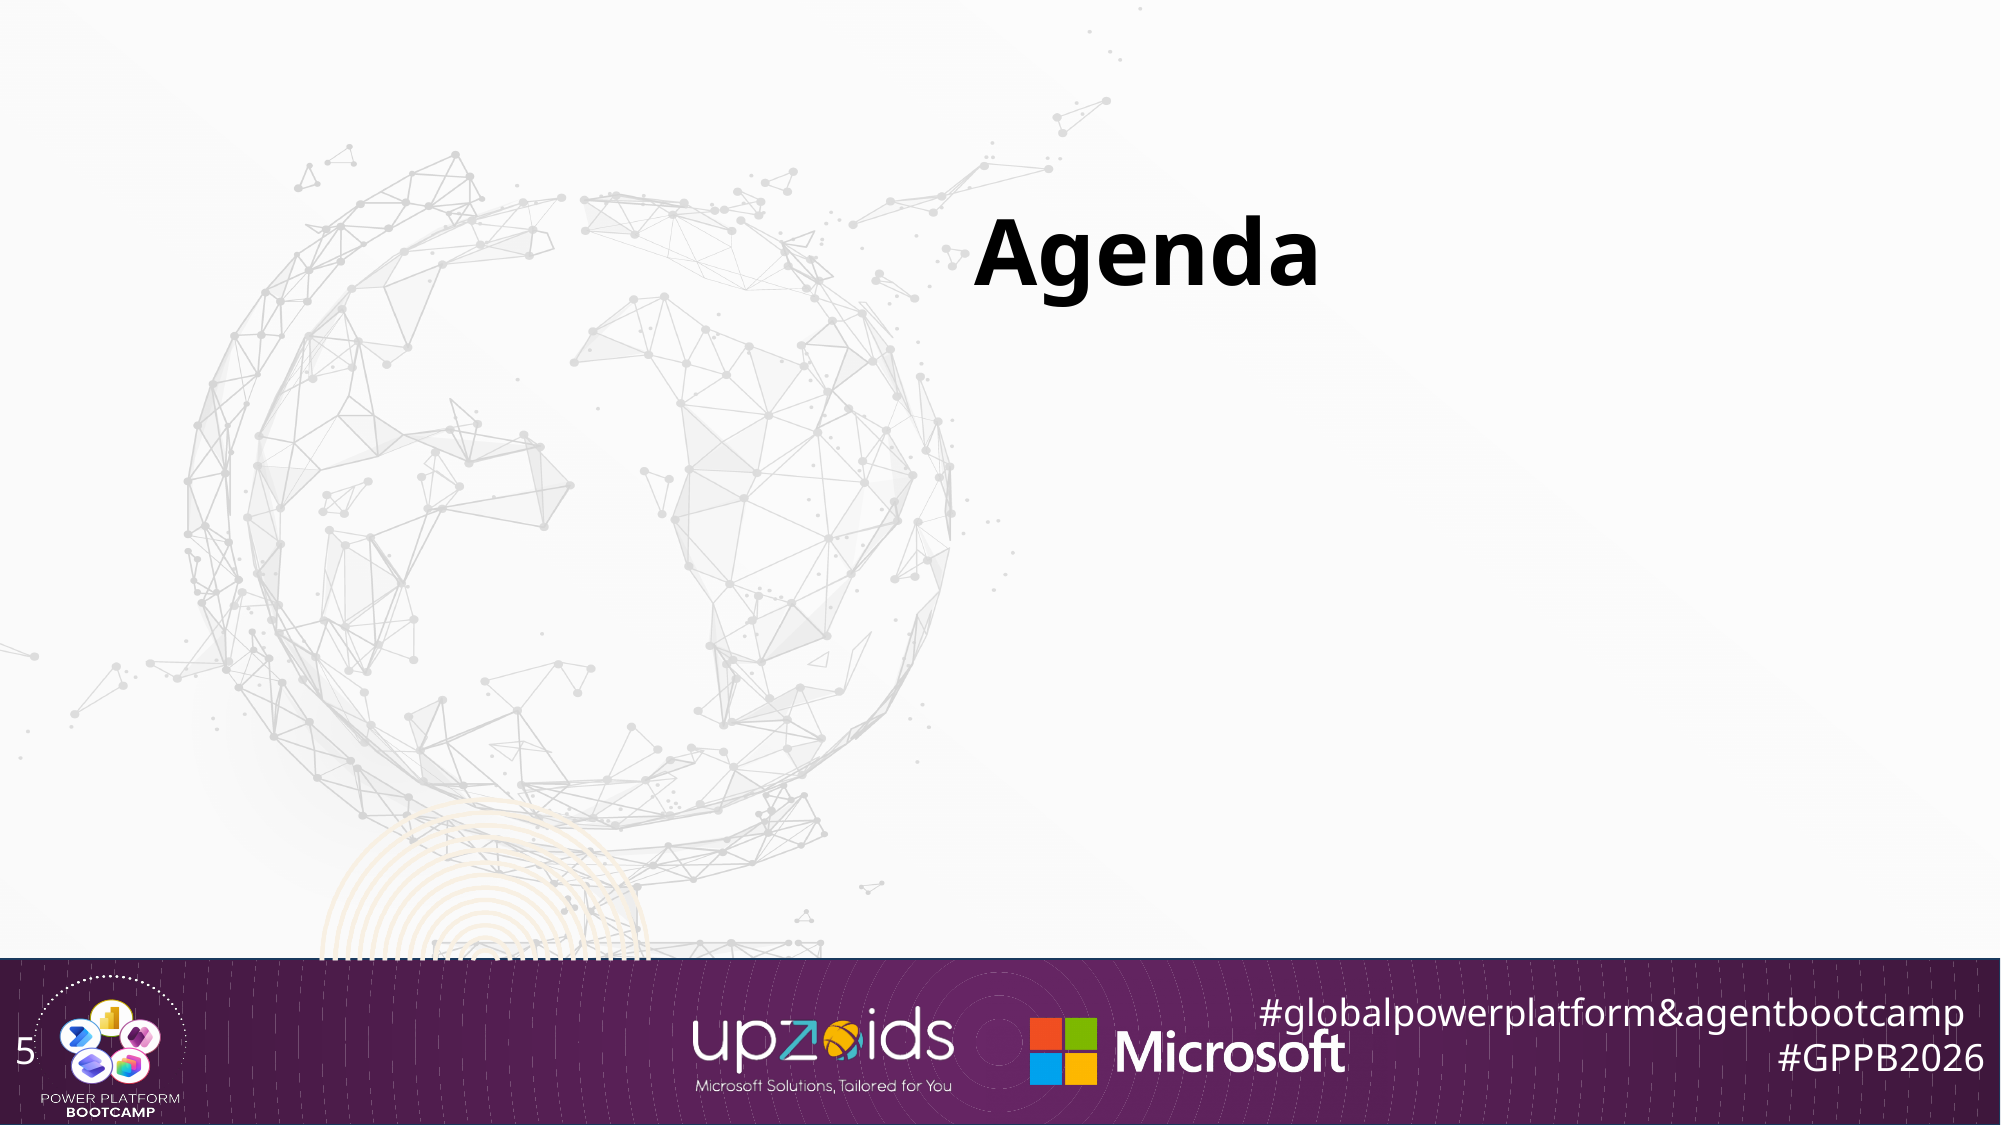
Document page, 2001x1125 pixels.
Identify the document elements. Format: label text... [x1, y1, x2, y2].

title Agenda [959, 147, 2000, 365]
picture [319, 797, 651, 961]
picture [986, 977, 1388, 1125]
slide_number 5 [0, 1019, 75, 1080]
picture [693, 1006, 954, 1111]
picture [0, 937, 234, 1125]
